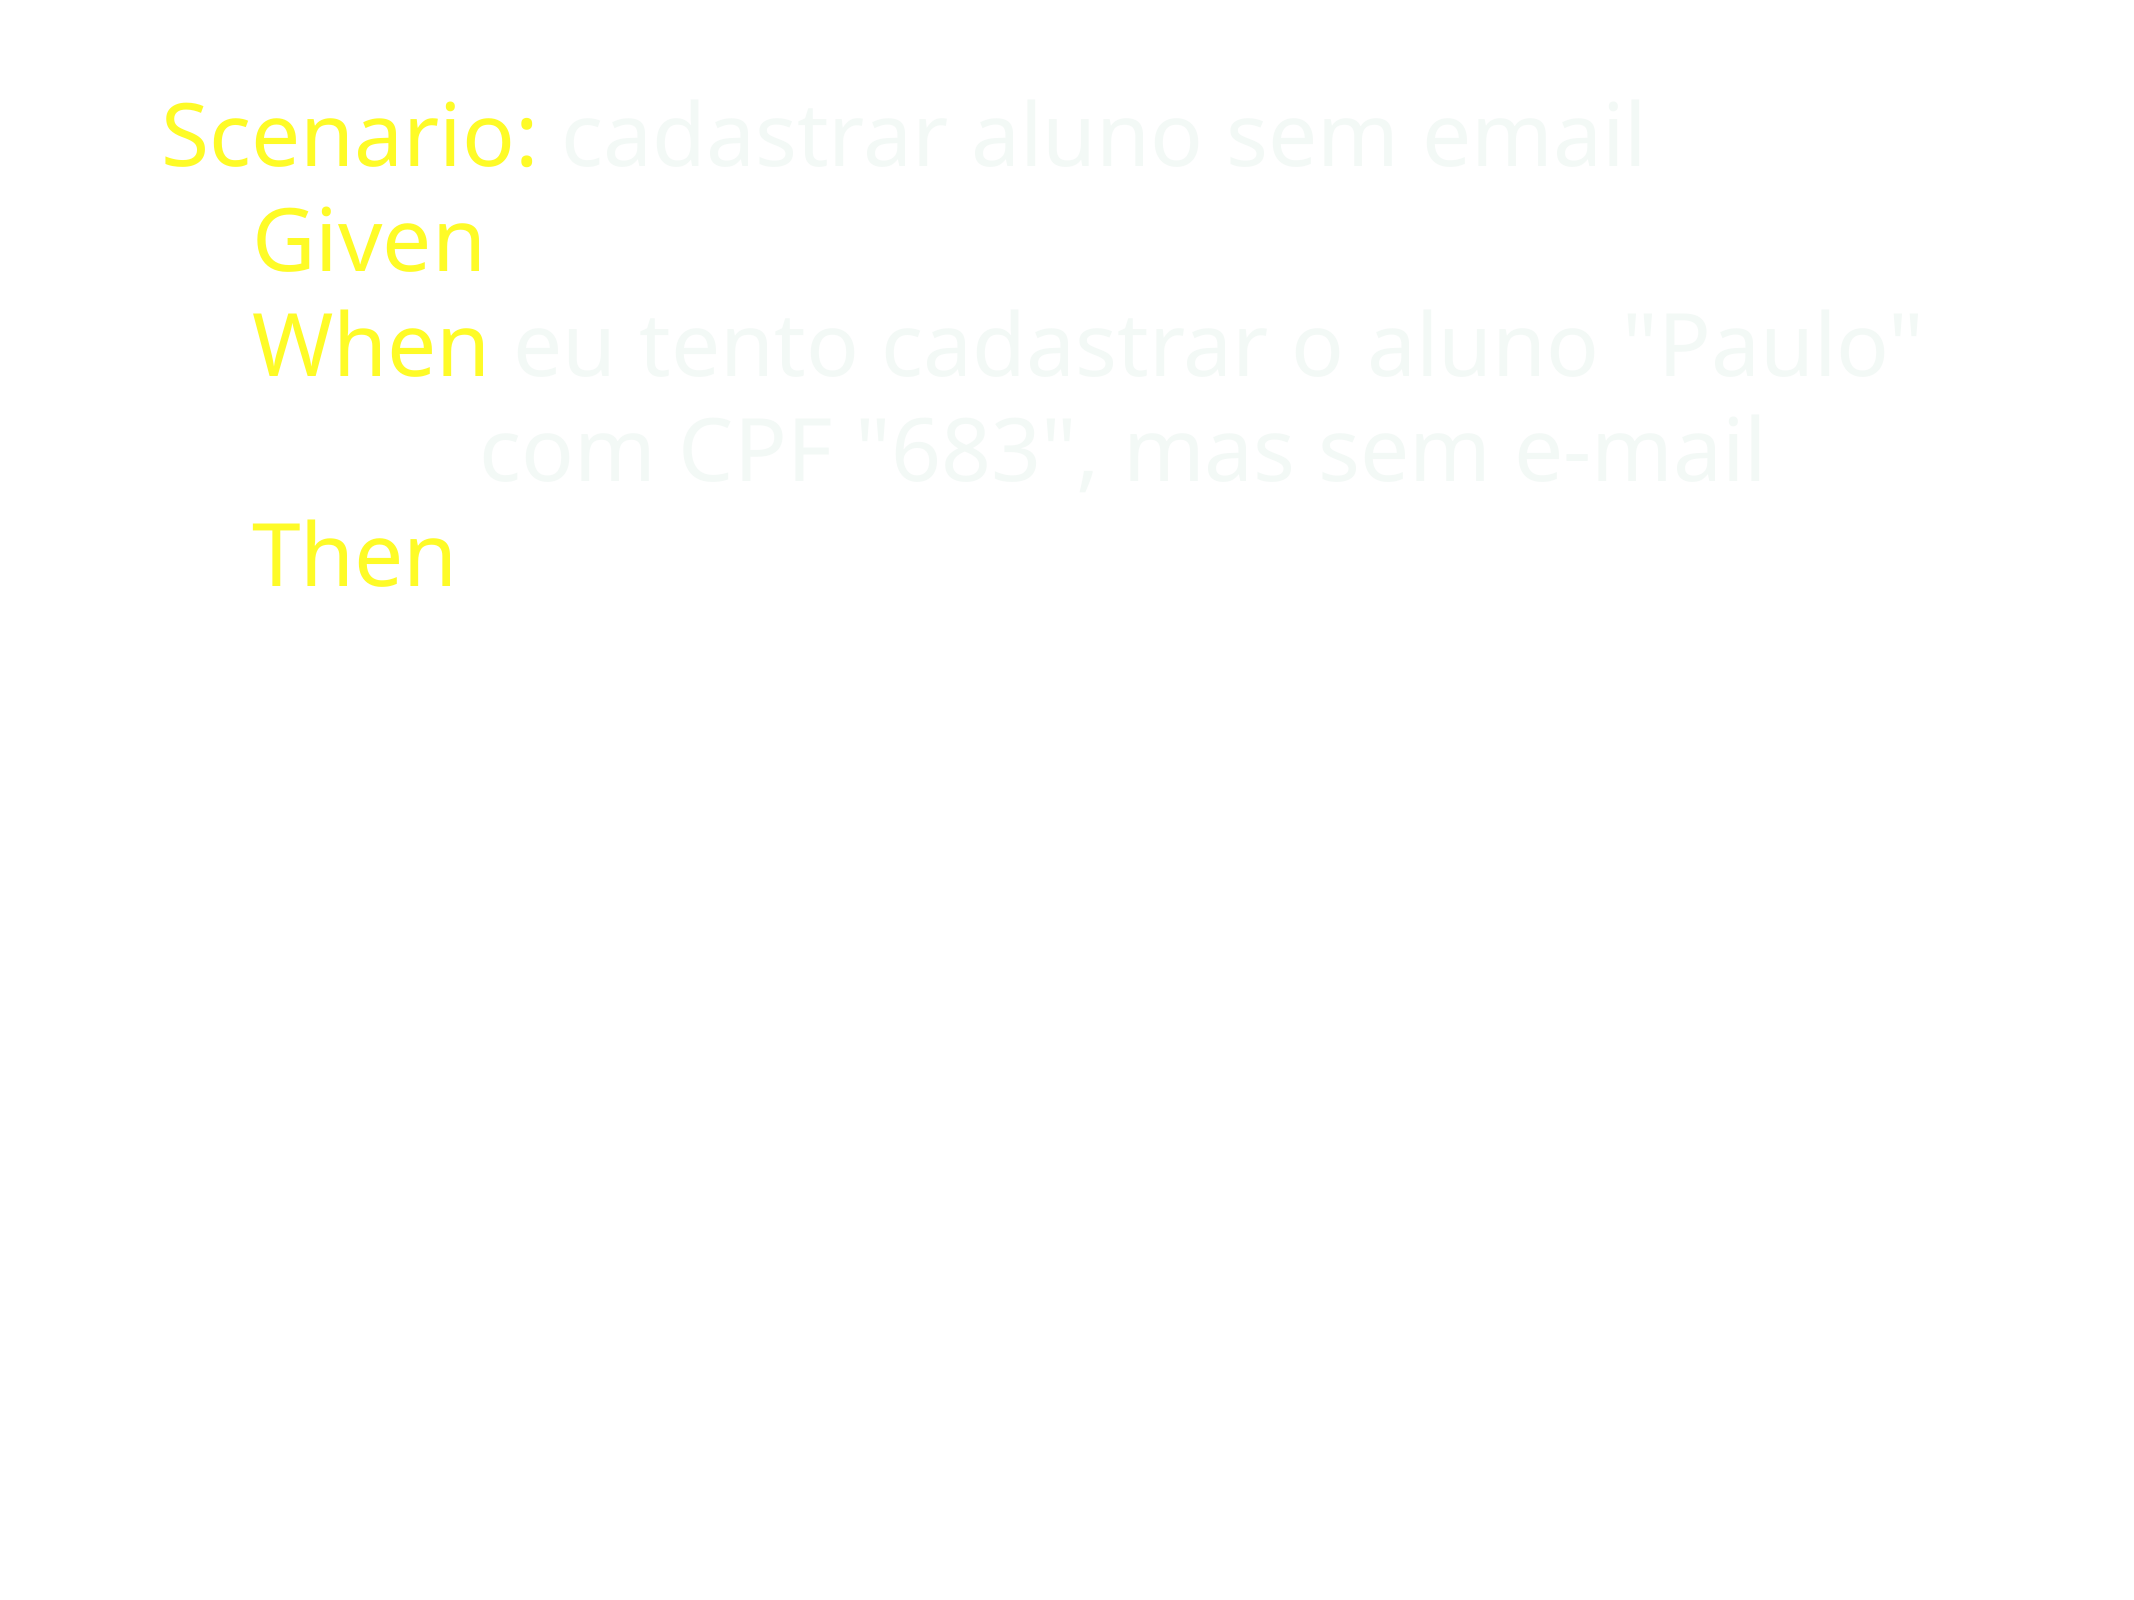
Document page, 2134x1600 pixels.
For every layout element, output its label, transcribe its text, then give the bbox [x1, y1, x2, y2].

text_box Scenario: cadastrar aluno sem email Given When eu tento cadastrar o aluno "Paulo" com CPF "683", mas sem e-mail Then [152, 70, 1981, 612]
